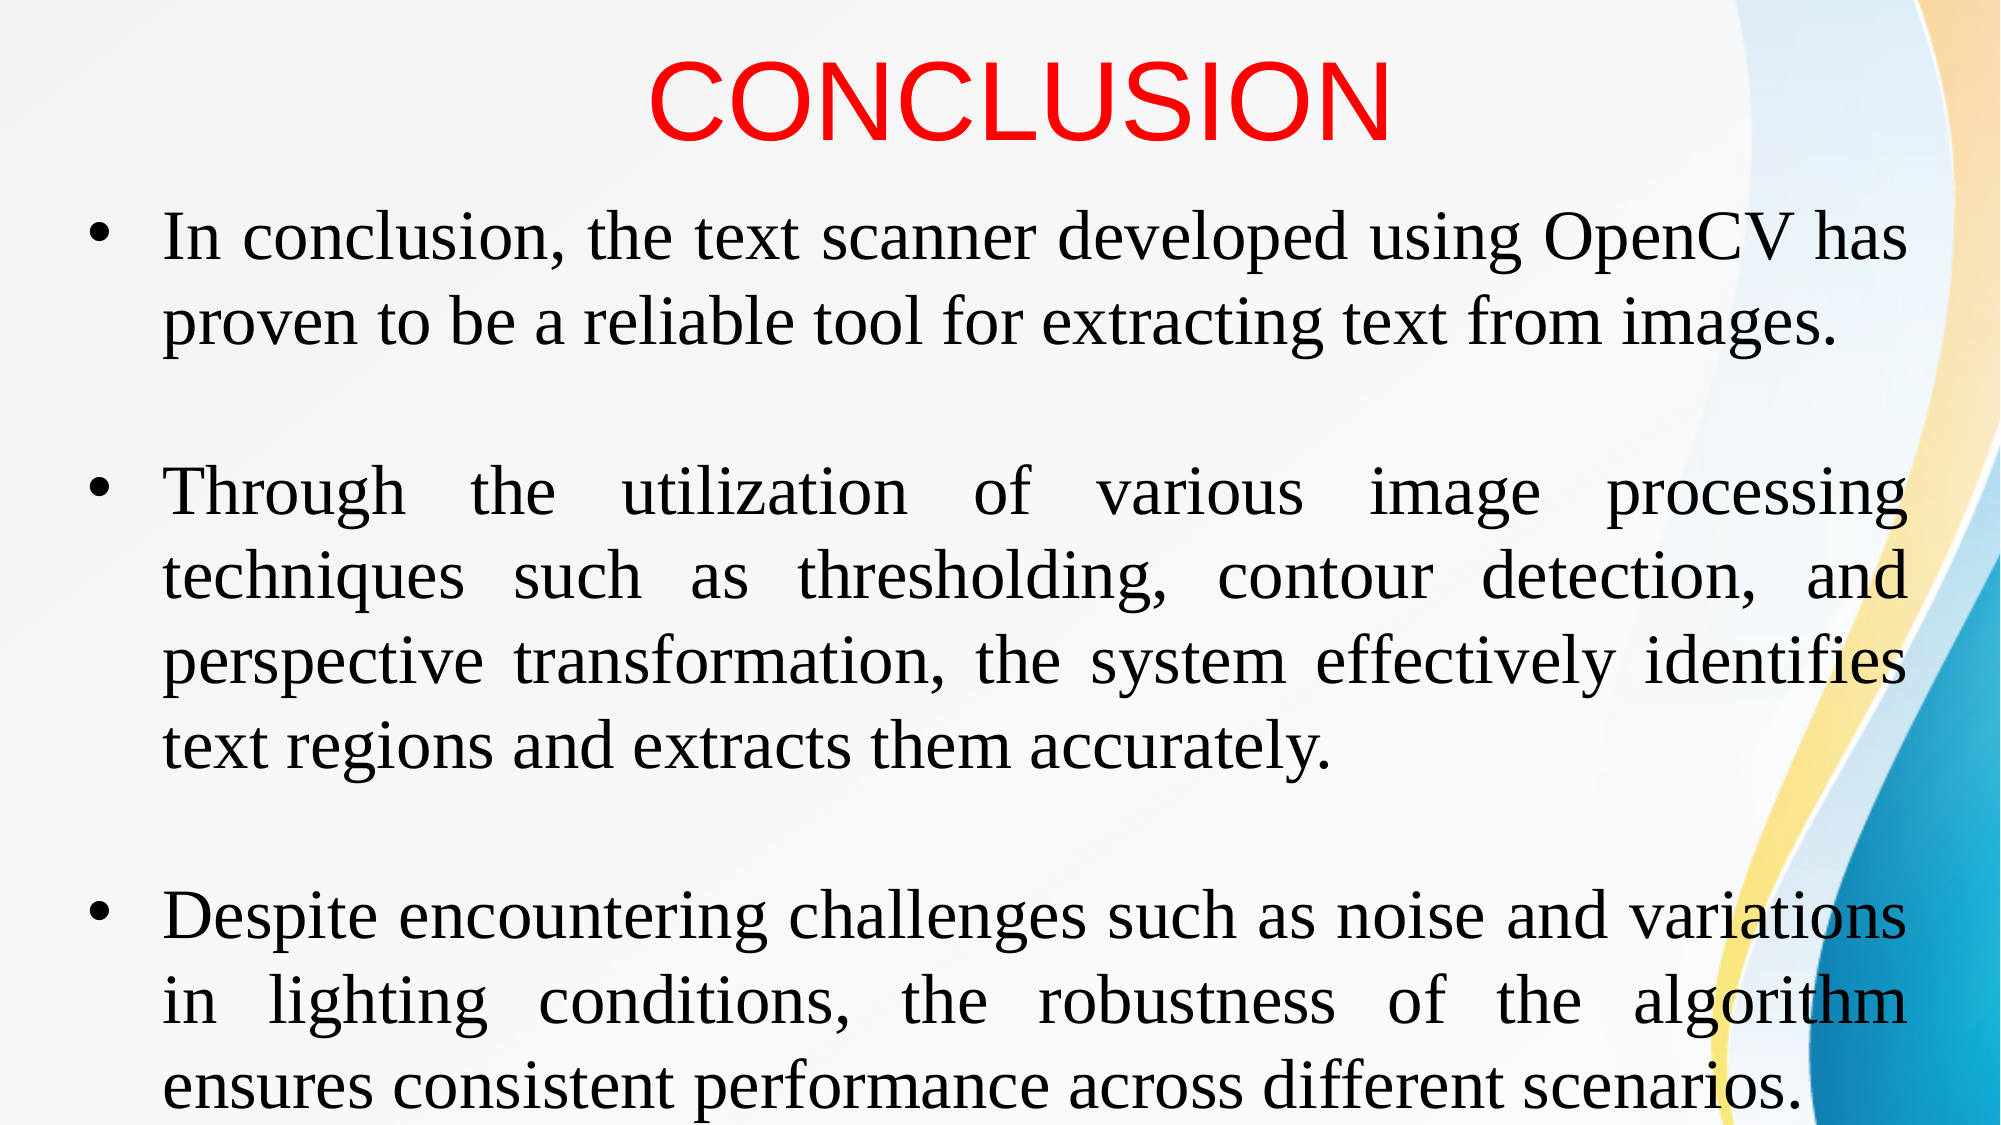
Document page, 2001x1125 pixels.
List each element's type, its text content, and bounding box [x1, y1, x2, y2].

picture [0, 0, 2001, 1125]
text_box In conclusion, the text scanner developed using OpenCV has proven to be a reliable tool for extracting text from images. Through the utilization of various image processing techniques such as thresholding, contour detection, and perspective transformation, the system effectively identifies text regions and extracts them accurately. Despite encountering challenges such as noise and variations in lighting conditions, the robustness of the algorithm ensures consistent performance across different scenarios. [72, 181, 1927, 1125]
text_box CONCLUSION [72, 20, 1969, 305]
